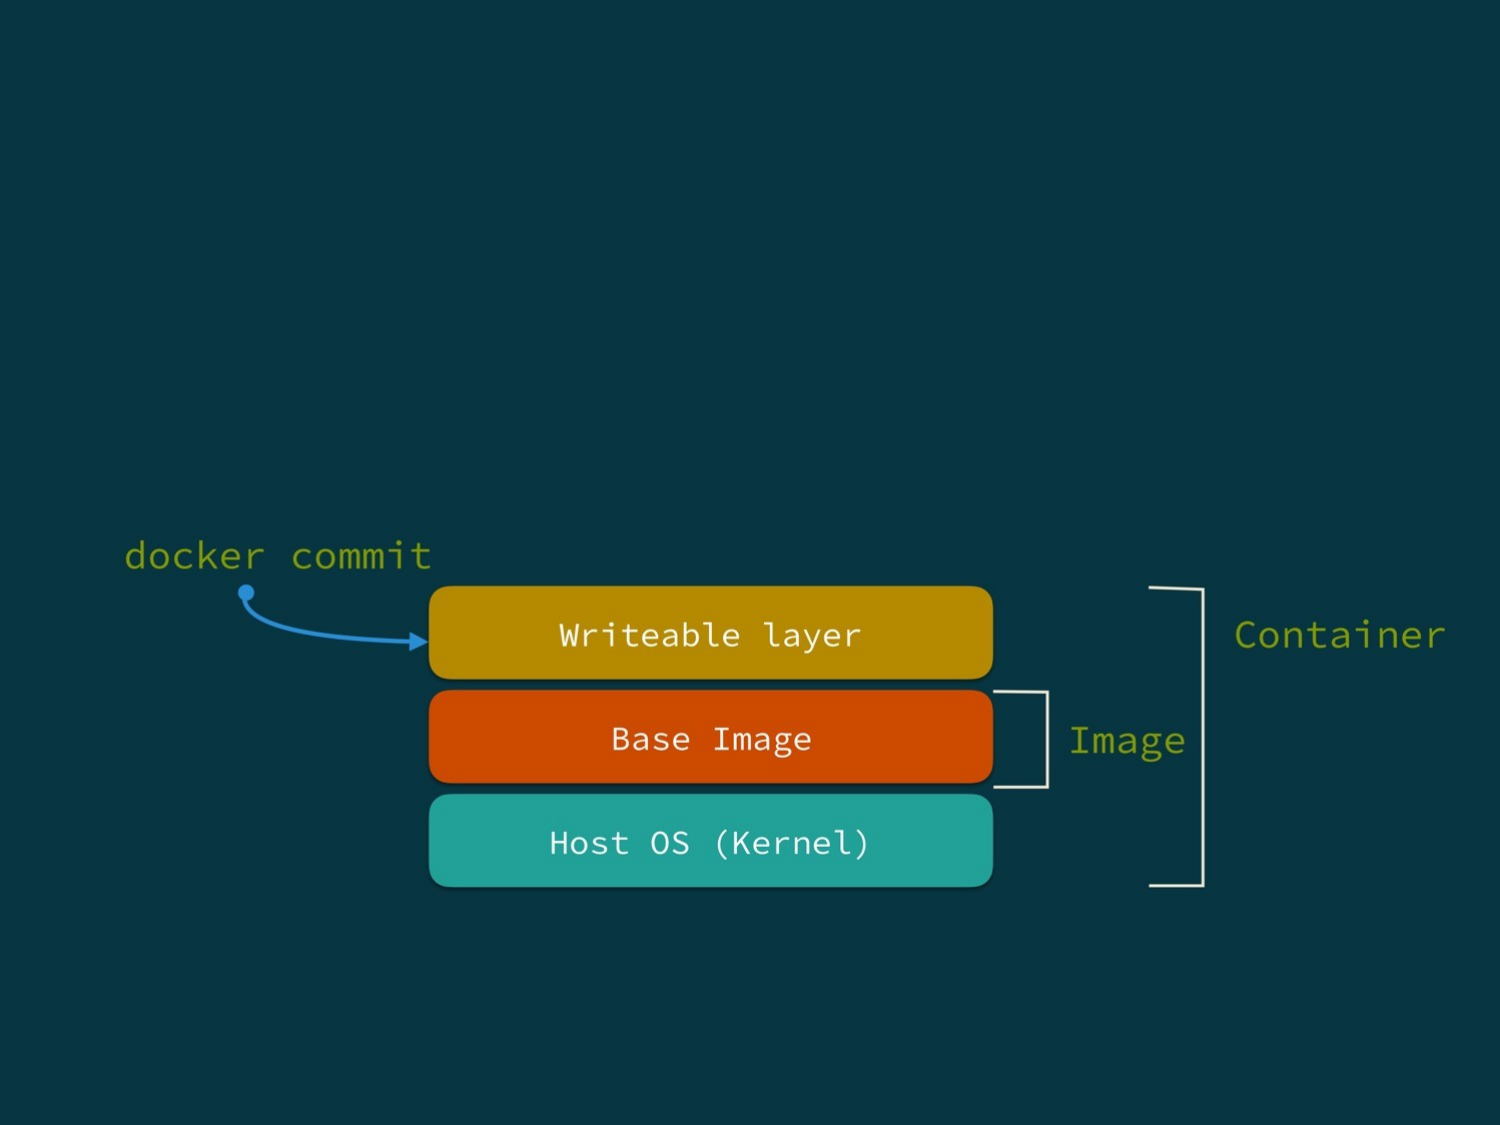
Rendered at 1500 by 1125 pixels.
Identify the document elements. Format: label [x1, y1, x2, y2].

text_box [0, 0, 1500, 1125]
